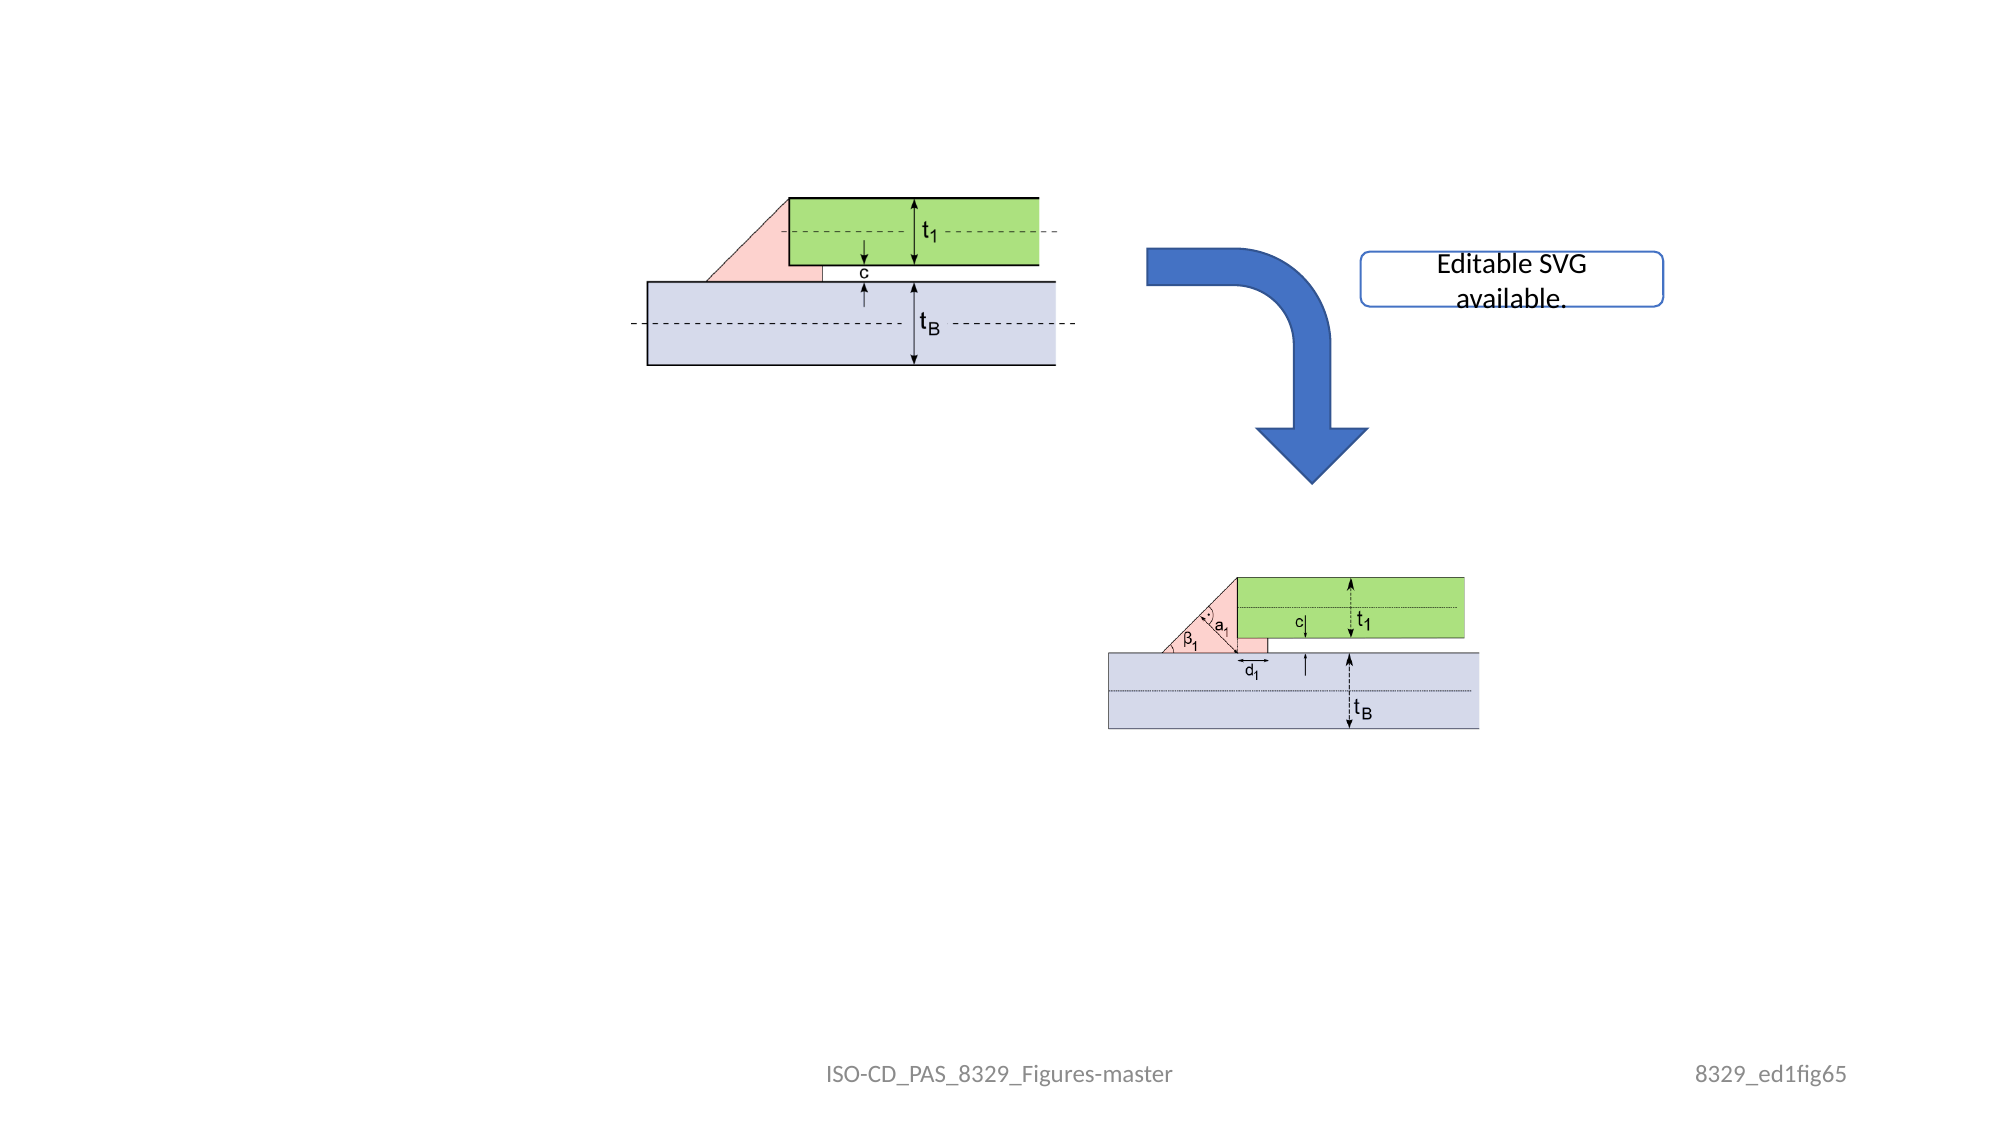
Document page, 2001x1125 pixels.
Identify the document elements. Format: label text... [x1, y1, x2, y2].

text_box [1147, 248, 1665, 484]
picture [630, 197, 1075, 367]
picture [1045, 439, 1512, 780]
footer ISO-CD_PAS_8329_Figures-master [662, 1042, 1338, 1103]
slide_number 8329_ed1fig65 [1412, 1042, 1863, 1103]
